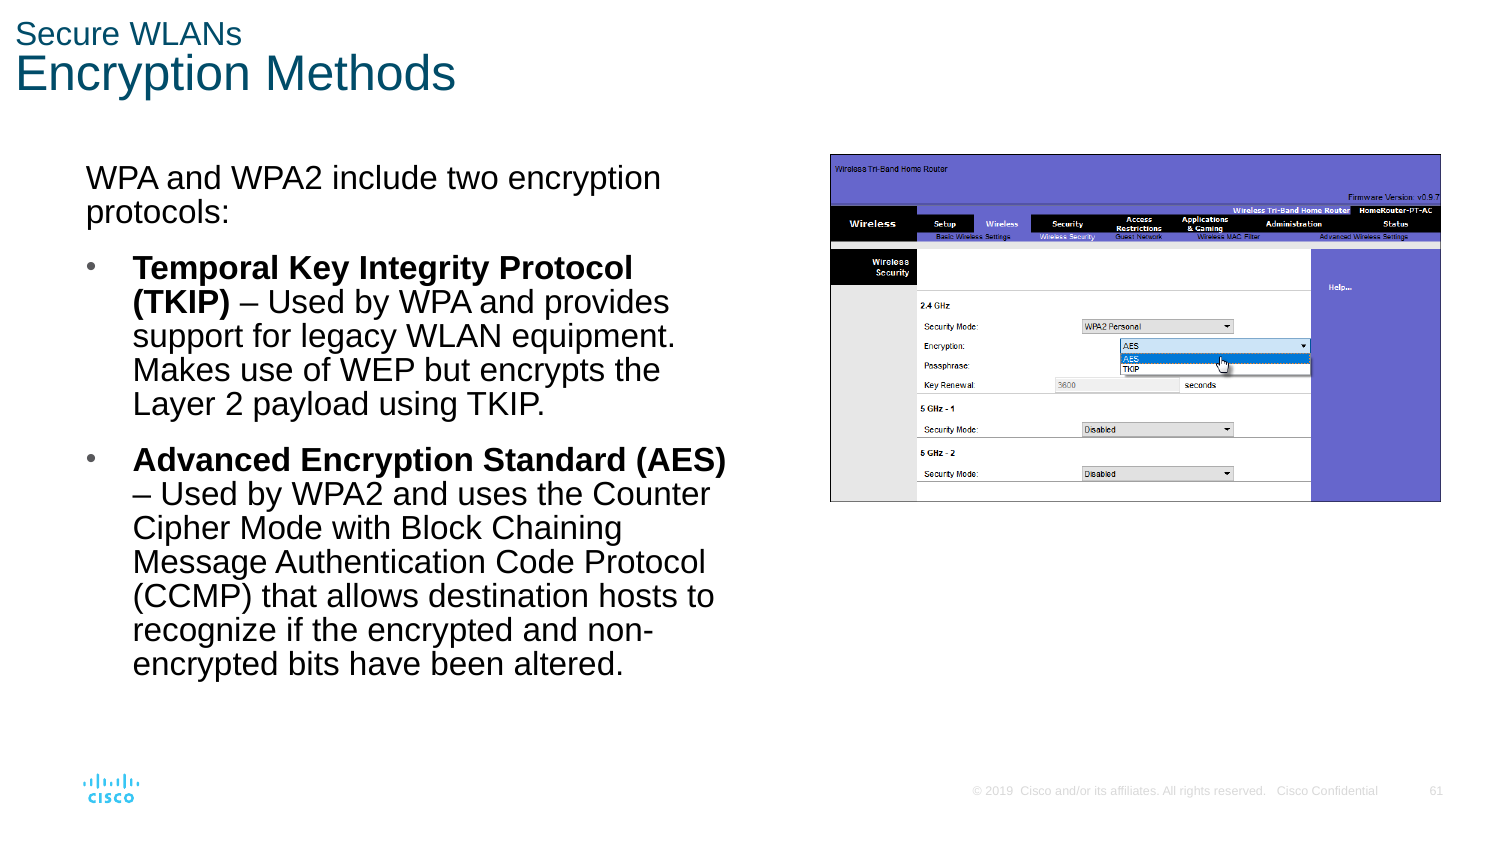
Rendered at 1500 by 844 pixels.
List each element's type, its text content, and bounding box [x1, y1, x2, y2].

title Secure WLANs Encryption Methods [0, 0, 1369, 121]
list WPA and WPA2 include two encryption protocols: Temporal Key Integrity Protocol (TKIP) – Used by WPA and provides support for legacy WLAN equipment. Makes use of WEP but encrypts the Layer 2 payload using TKIP. Advanced Encryption Standard (AES) – Used by WPA2 and uses the Counter Cipher Mode with Block Chaining Message Authentication Code Protocol (CCMP) that allows destination hosts to recognize if the encrypted and non-encrypted bits have been altered. [70, 154, 750, 675]
picture [830, 154, 1441, 502]
